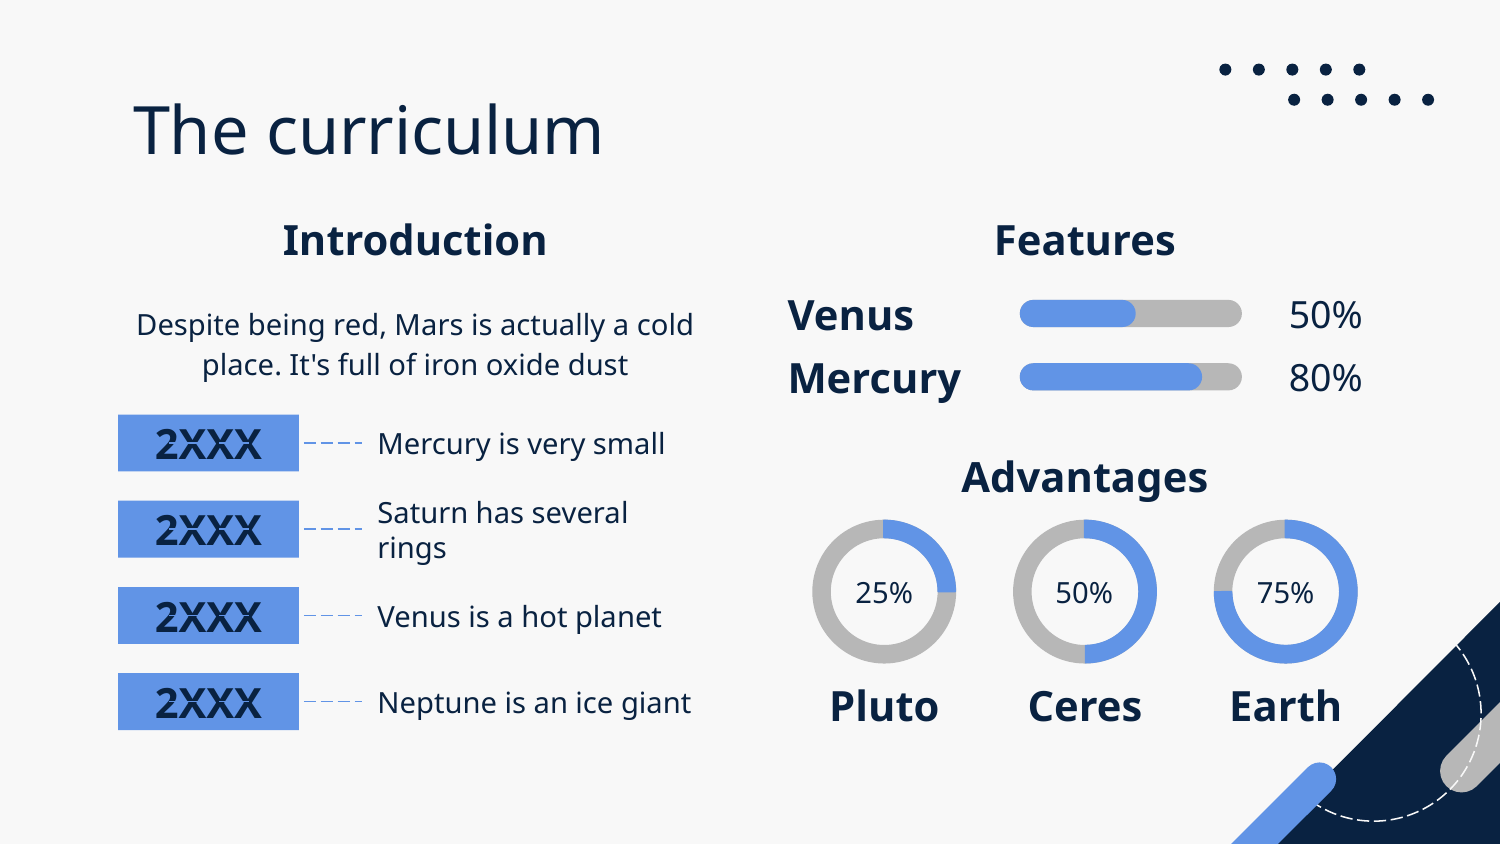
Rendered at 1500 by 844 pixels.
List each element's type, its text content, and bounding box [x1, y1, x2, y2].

text_box 50% [1034, 570, 1135, 613]
text_box Mercury is very small [362, 414, 714, 472]
text_box Venus [772, 285, 994, 342]
text_box [1013, 520, 1085, 663]
text_box [1214, 520, 1285, 591]
text_box 75% [1235, 570, 1336, 613]
text_box [883, 520, 956, 592]
text_box [1193, 364, 1242, 390]
text_box [813, 520, 956, 663]
text_box Earth [1188, 664, 1383, 722]
text_box Venus is a hot planet [362, 587, 714, 644]
text_box Despite being red, Mars is actually a cold place. It's full of iron oxide dust [117, 286, 714, 380]
text_box Saturn has several rings [362, 500, 714, 558]
text_box Advantages [787, 447, 1383, 504]
text_box Pluto [787, 664, 982, 722]
text_box 25% [834, 570, 935, 613]
title The curriculum [118, 72, 1382, 167]
text_box [1020, 364, 1202, 390]
text_box Features [787, 221, 1383, 279]
text_box [1214, 520, 1357, 663]
text_box Mercury [772, 348, 994, 406]
text_box 2XXX [118, 673, 299, 731]
text_box [1020, 300, 1135, 327]
text_box Neptune is an ice giant [362, 673, 714, 731]
text_box 2XXX [118, 587, 299, 644]
text_box 2XXX [118, 500, 299, 558]
text_box Introduction [117, 221, 714, 279]
text_box [1125, 300, 1242, 327]
text_box [1084, 520, 1157, 663]
text_box 80% [1268, 348, 1383, 406]
text_box Ceres [987, 664, 1183, 722]
text_box 50% [1268, 285, 1383, 342]
text_box 2XXX [118, 414, 299, 472]
